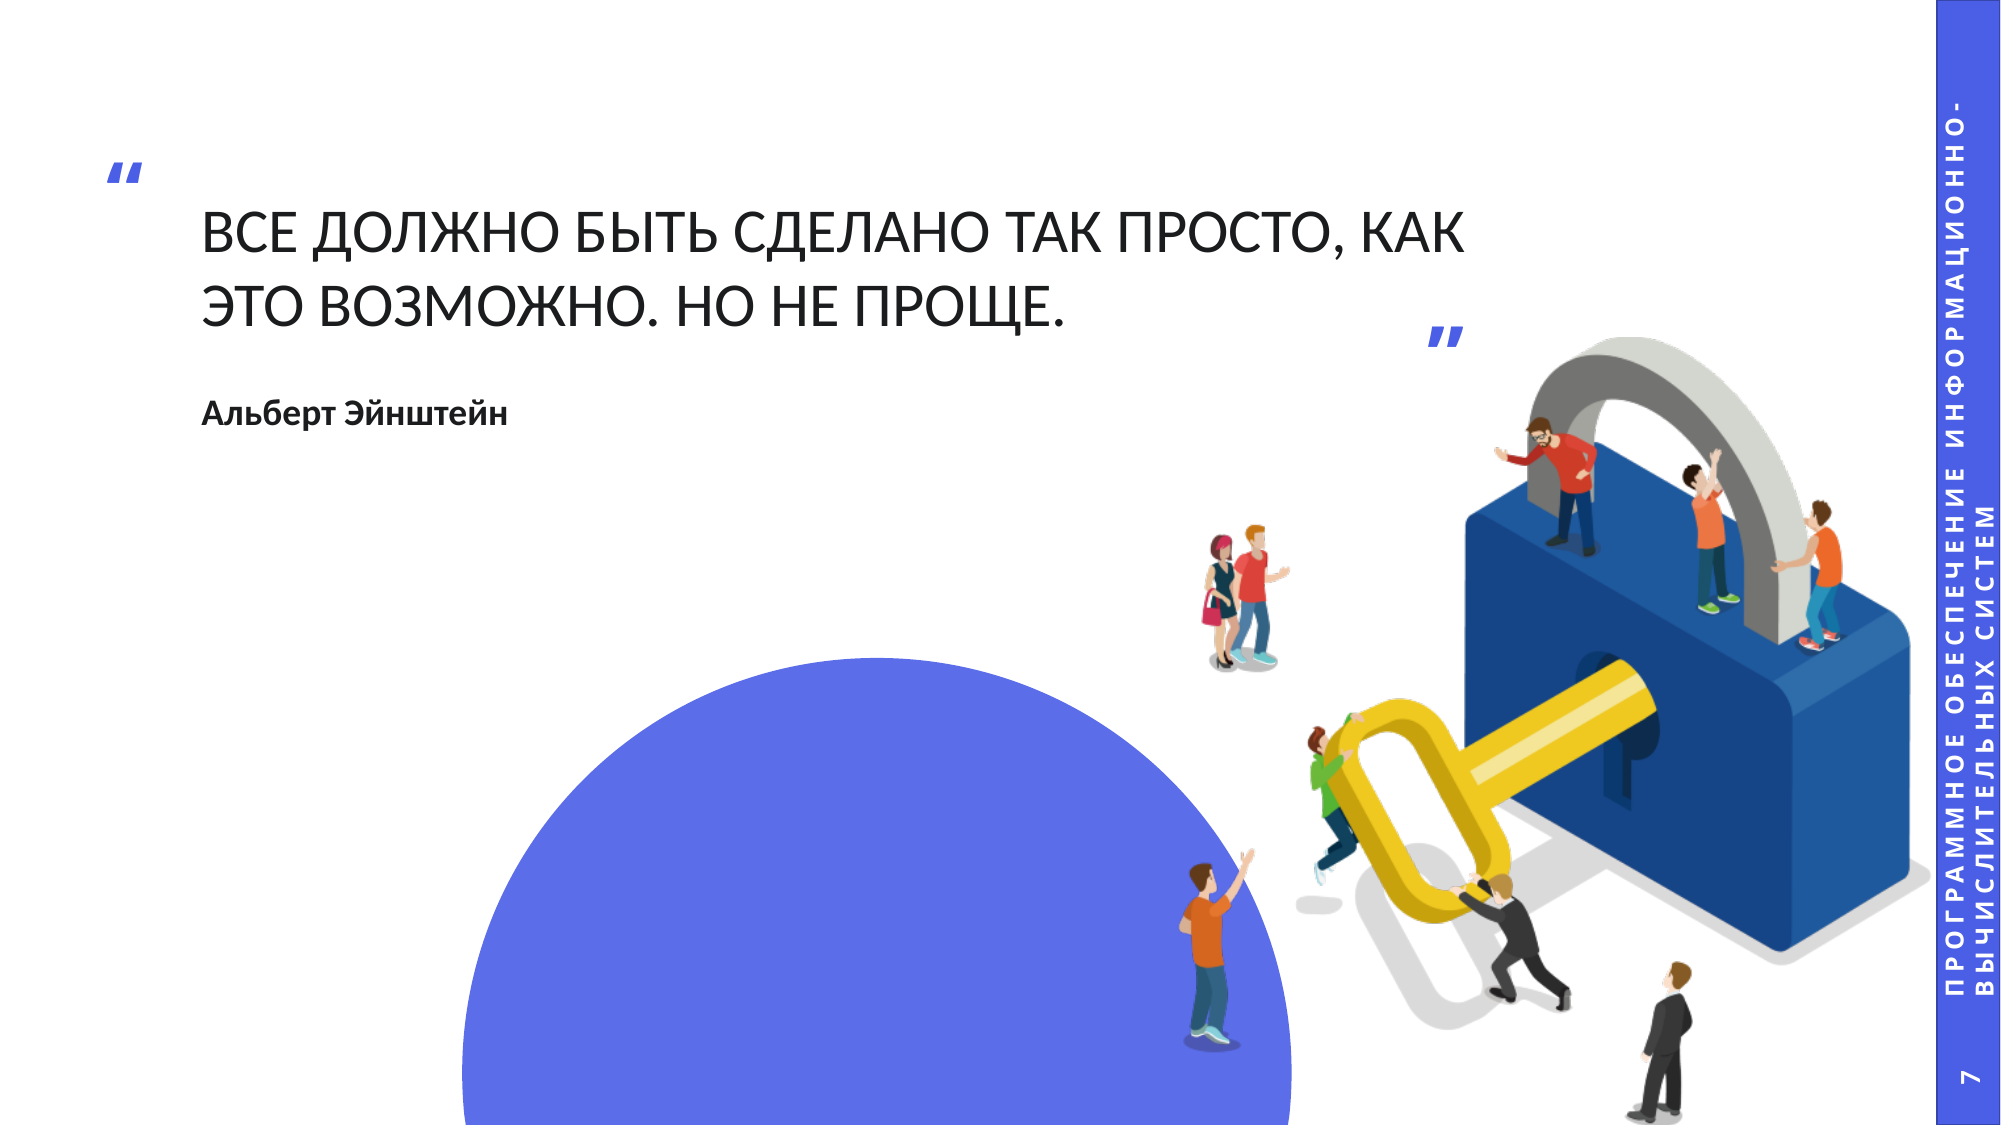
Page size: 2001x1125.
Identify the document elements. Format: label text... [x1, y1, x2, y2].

footer Программное обеспечение информационно-вычислительных систем [1937, 0, 2000, 1032]
picture [1144, 337, 1932, 1125]
slide_number 7 [1937, 1032, 2000, 1125]
subtitle Альберт Эйнштейн [201, 365, 1358, 458]
title Все должно быть сделано так просто, как это возможно. Но не проще. [201, 189, 1554, 349]
text_box “ [91, 131, 202, 247]
text_box ” [1412, 295, 1506, 411]
